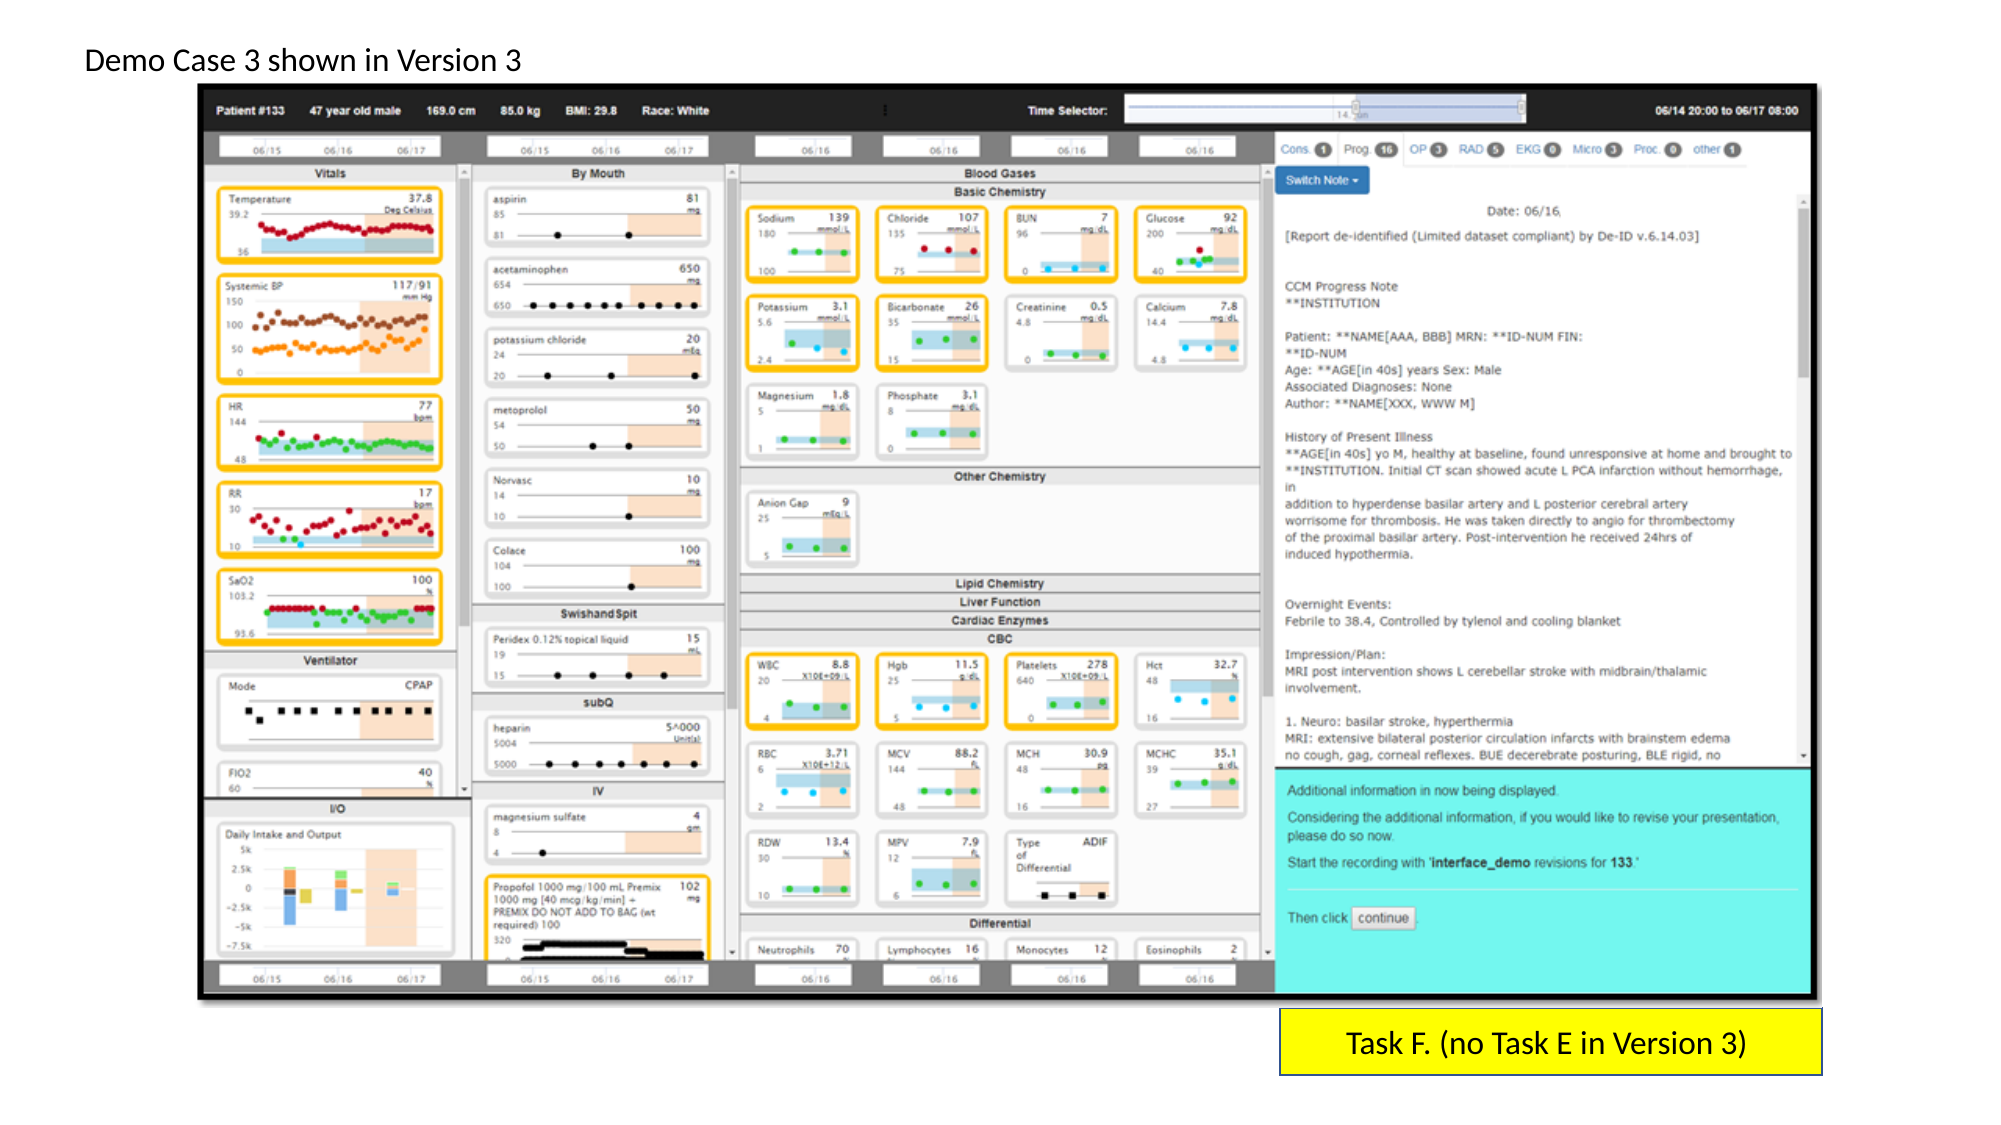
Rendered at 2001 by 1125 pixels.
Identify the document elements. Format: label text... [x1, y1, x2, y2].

text_box Task F. (no Task E in Version 3) [1279, 1007, 1823, 1076]
text_box Demo Case 3 shown in Version 3 [69, 24, 638, 93]
picture [193, 79, 1822, 1008]
